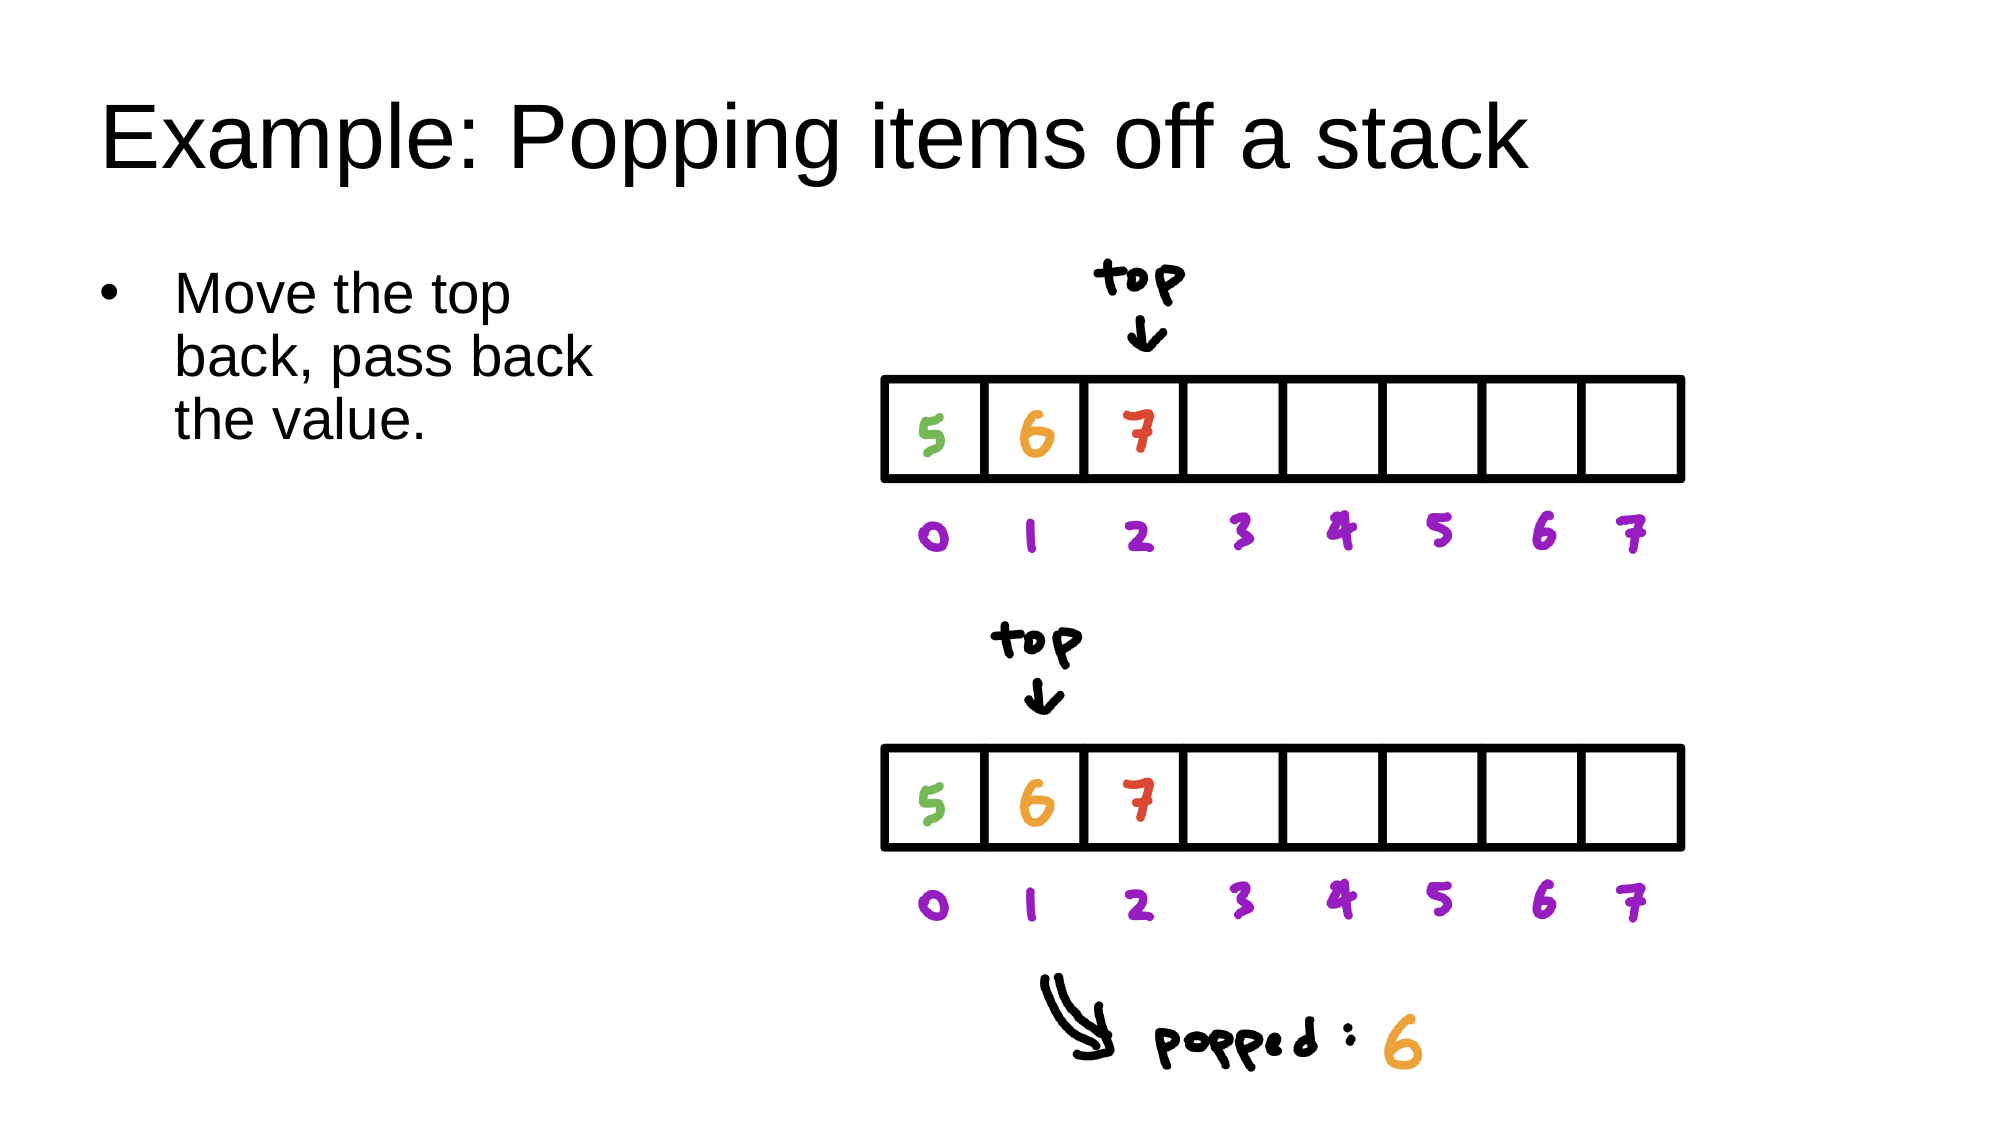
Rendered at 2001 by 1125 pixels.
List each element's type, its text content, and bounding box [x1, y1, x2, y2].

list Move the top back, pass back the value. [99, 263, 630, 916]
title Example: Popping items off a stack [99, 44, 1900, 233]
picture [848, 209, 1738, 1125]
